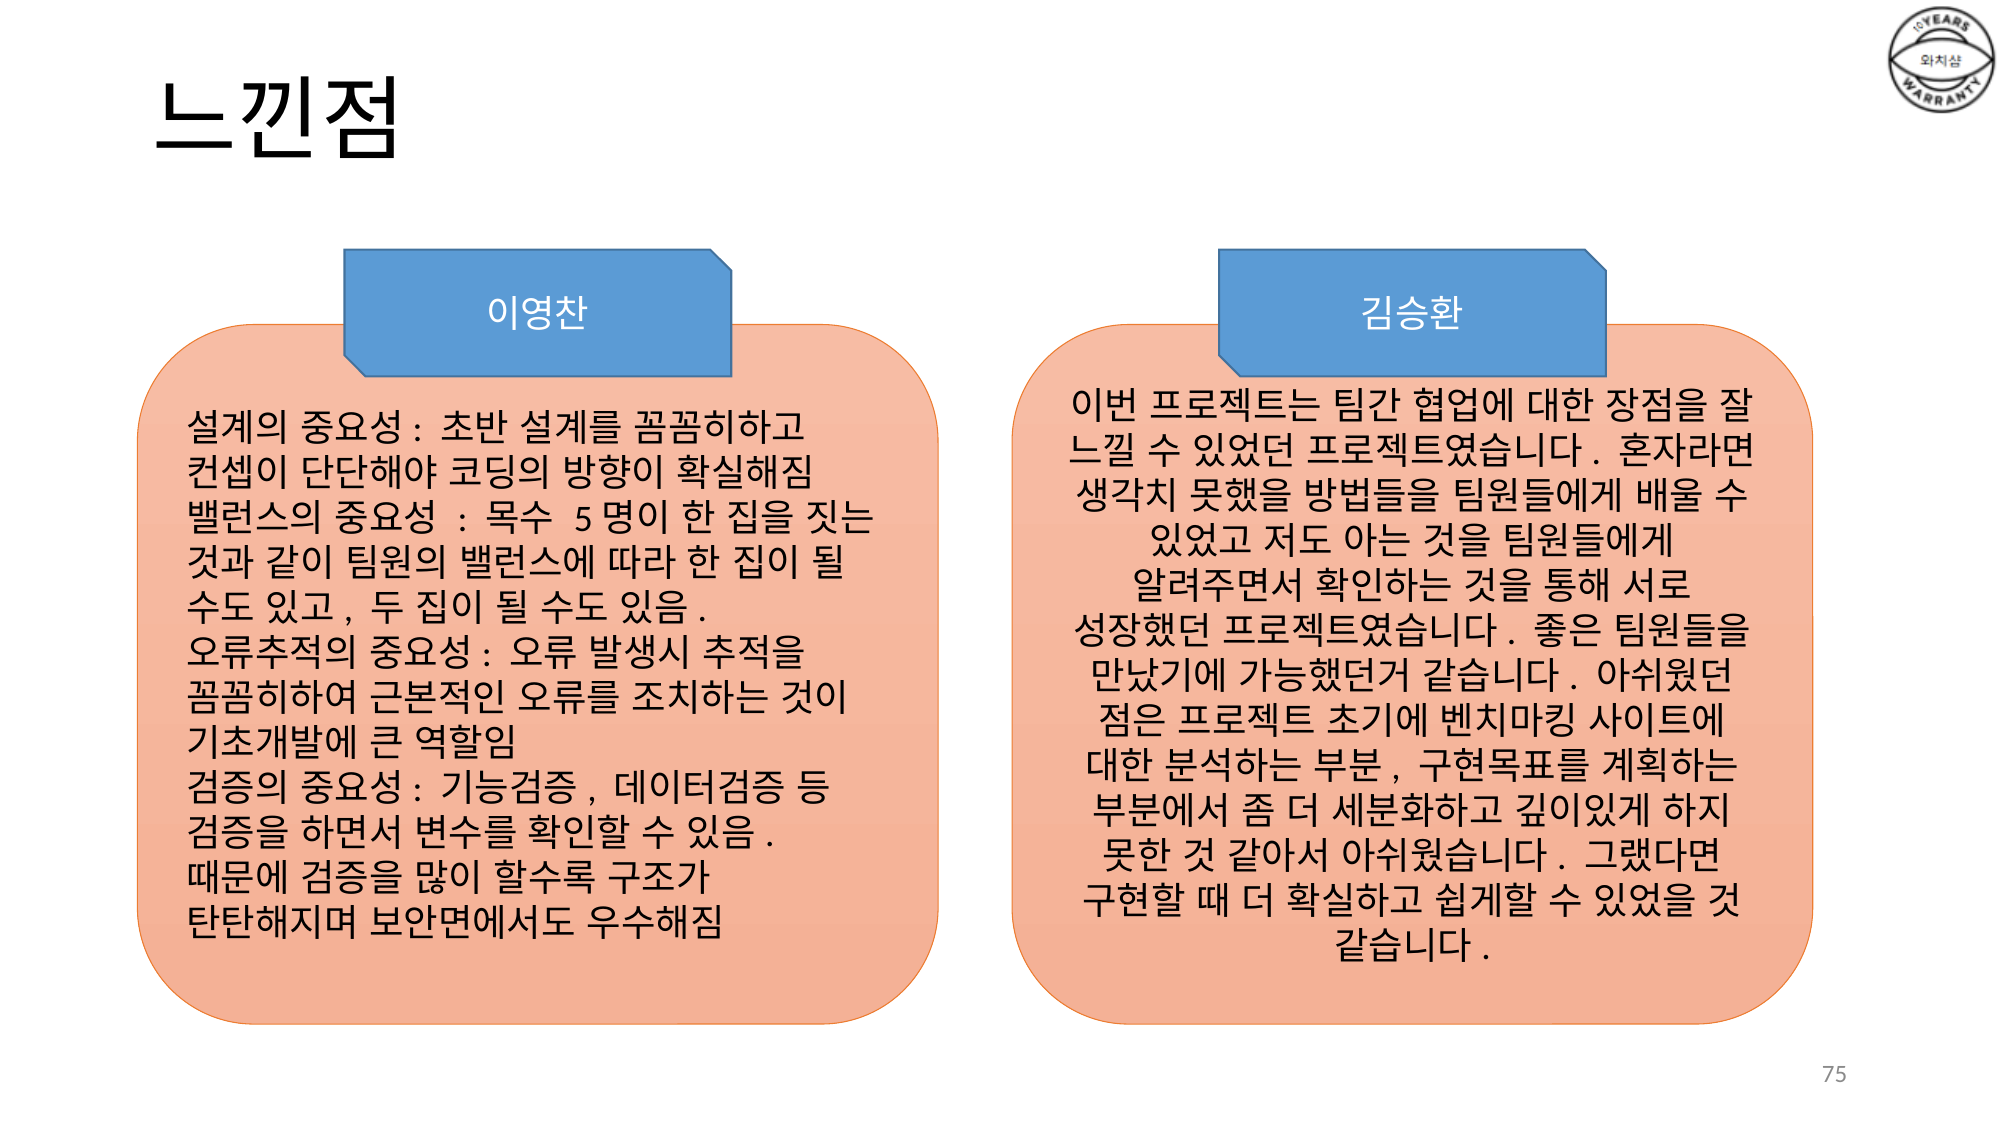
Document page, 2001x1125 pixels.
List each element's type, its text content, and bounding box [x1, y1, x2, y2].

picture [1884, 2, 2000, 118]
title 느낀점 [137, 59, 1863, 186]
slide_number 75 [1412, 1042, 1863, 1103]
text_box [137, 249, 1813, 1025]
